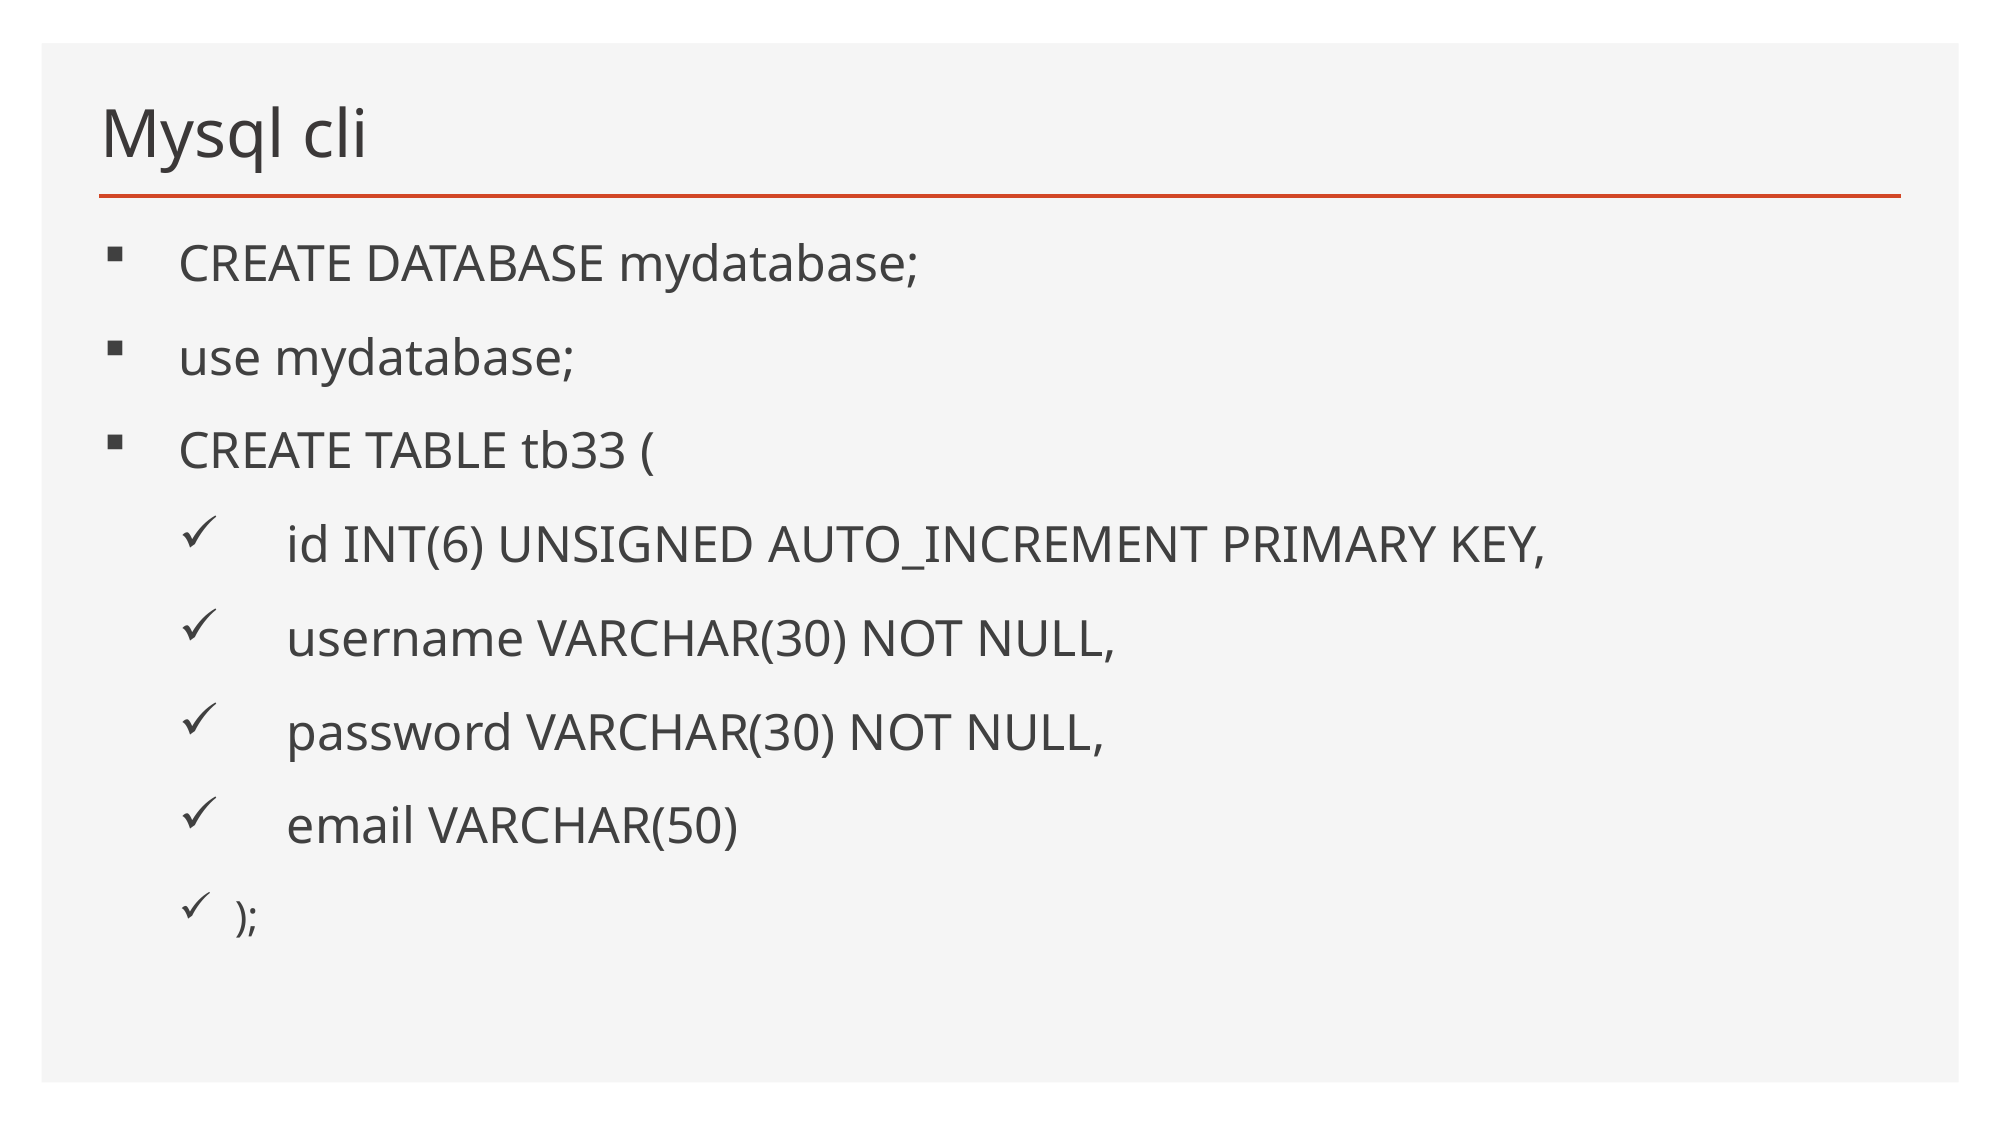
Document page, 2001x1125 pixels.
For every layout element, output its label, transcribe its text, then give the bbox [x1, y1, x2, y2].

list CREATE DATABASE mydatabase; use mydatabase; CREATE TABLE tb33 ( id INT(6) UNSIGNED AUTO_INCREMENT PRIMARY KEY, username VARCHAR(30) NOT NULL, password VARCHAR(30) NOT NULL, email VARCHAR(50) ); [88, 235, 1804, 1125]
title Mysql cli [85, 73, 1214, 179]
